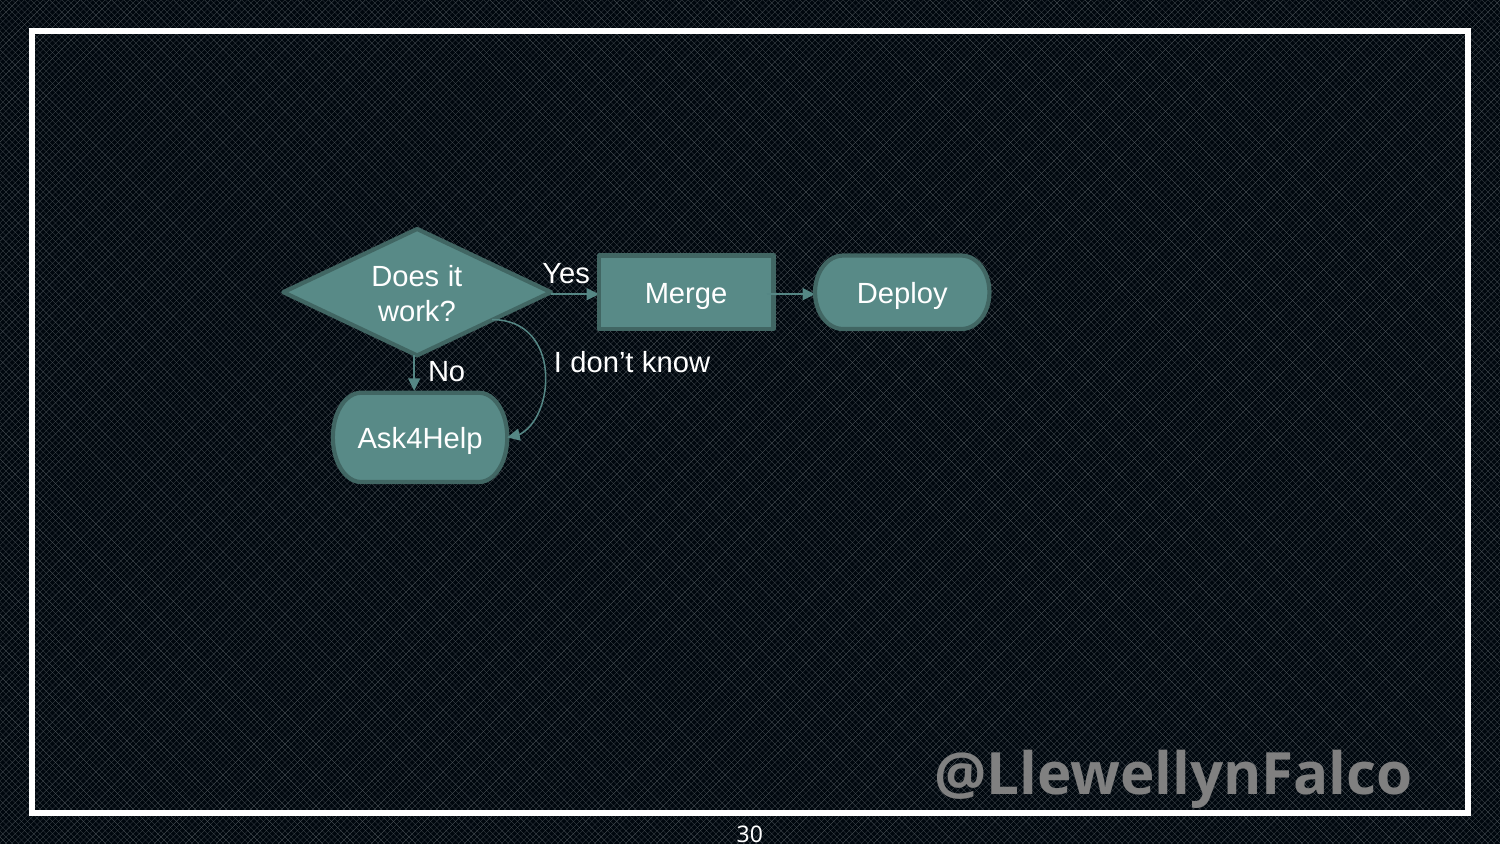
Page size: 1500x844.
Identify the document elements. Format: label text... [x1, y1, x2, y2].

text_box Ask4Help [330, 390, 510, 485]
text_box Deploy [812, 253, 992, 332]
text_box Does it work? [281, 227, 544, 356]
slide_number 30 [0, 804, 1500, 840]
text_box No [413, 345, 481, 395]
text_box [440, 370, 559, 387]
text_box I don’t know [539, 336, 726, 386]
text_box Yes [527, 247, 606, 298]
text_box Merge [597, 253, 776, 331]
